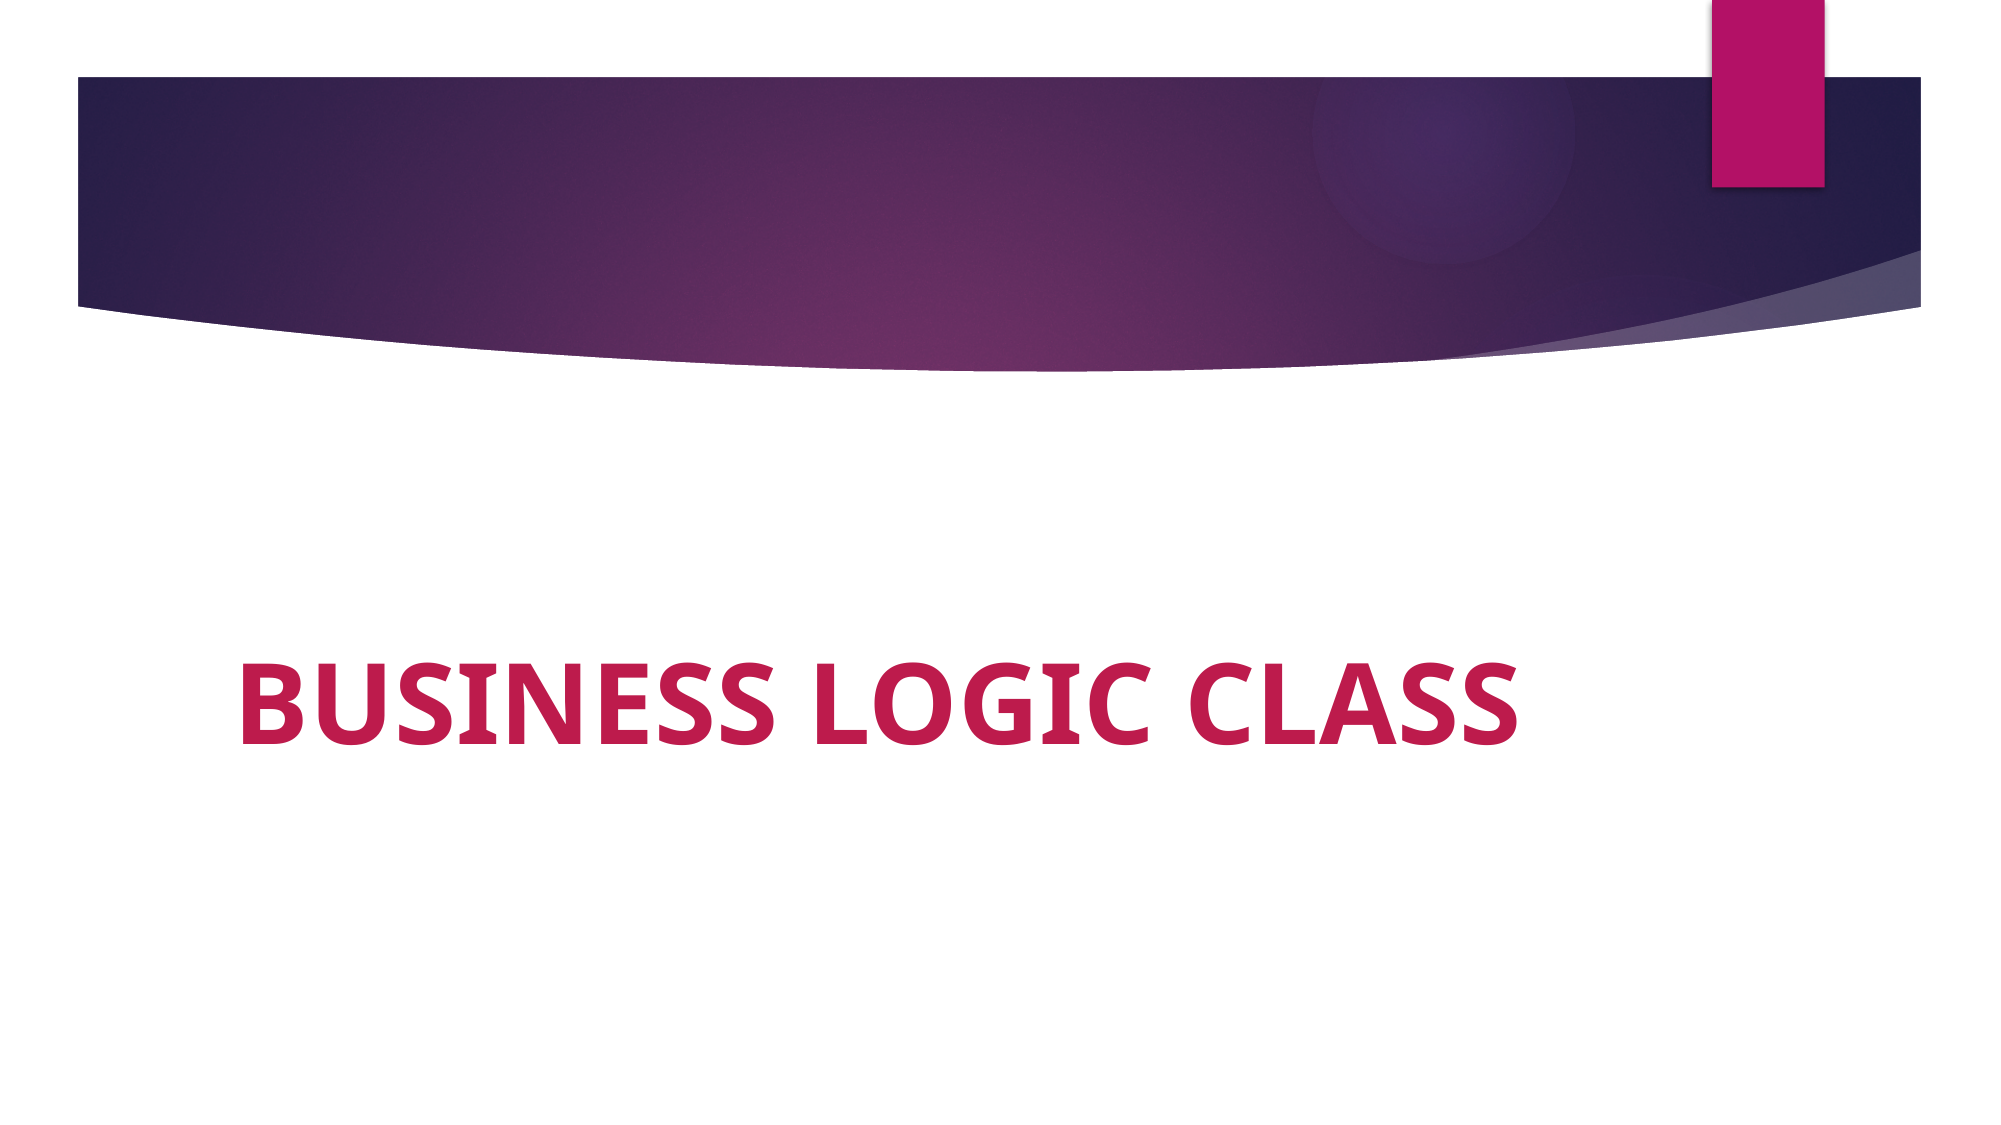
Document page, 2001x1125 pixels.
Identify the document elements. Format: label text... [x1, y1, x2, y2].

list BUSINESS LOGIC CLASS [189, 427, 1638, 988]
